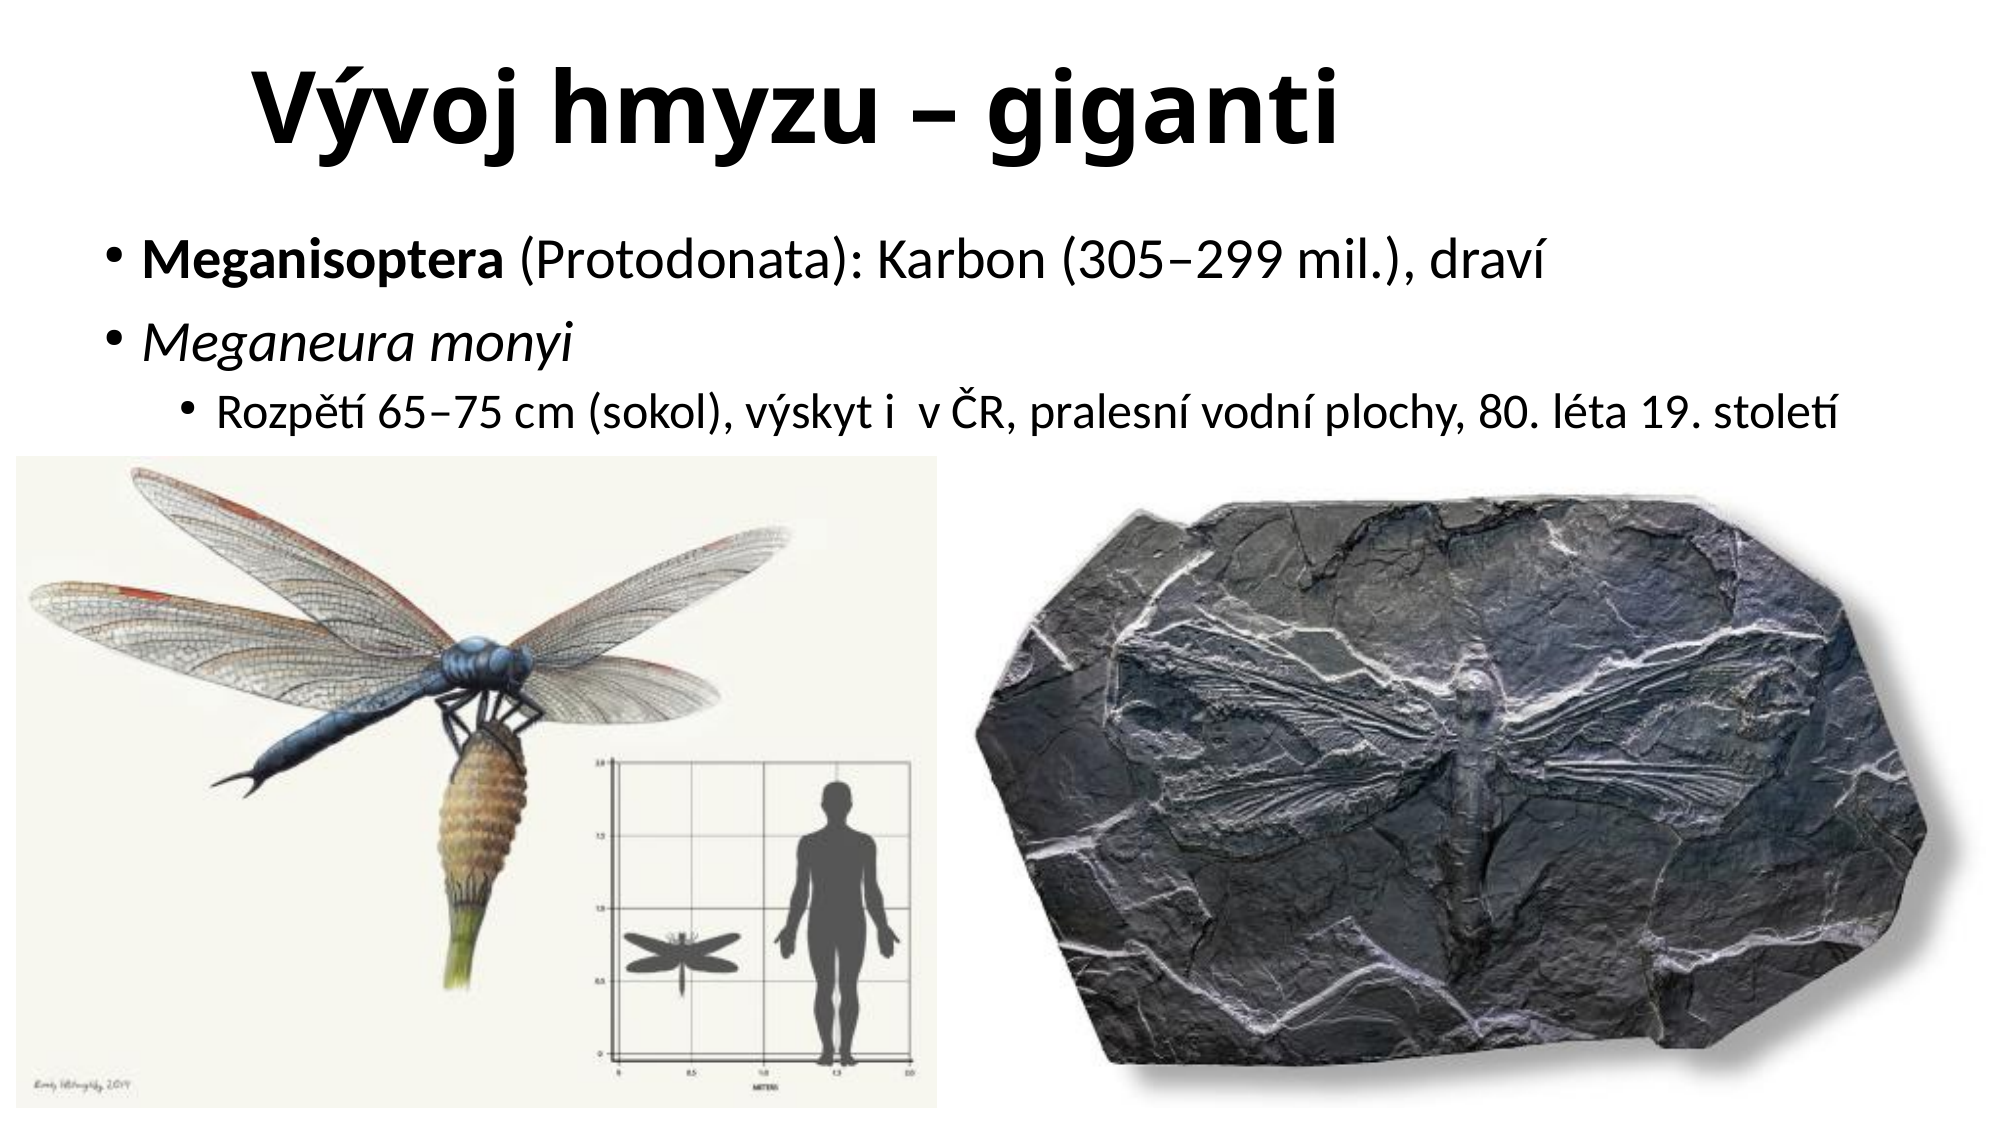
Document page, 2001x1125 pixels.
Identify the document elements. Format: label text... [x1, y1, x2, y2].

picture [951, 456, 1986, 1108]
picture [16, 456, 937, 1108]
list Meganisoptera (Protodonata): Karbon (305–299 mil.), draví Meganeura monyi Rozpětí 65–75 cm (sokol), výskyt i v ČR, pralesní vodní plochy, 80. léta 19. století [88, 220, 1950, 1038]
title Vývoj hmyzu – giganti [236, 3, 1771, 220]
